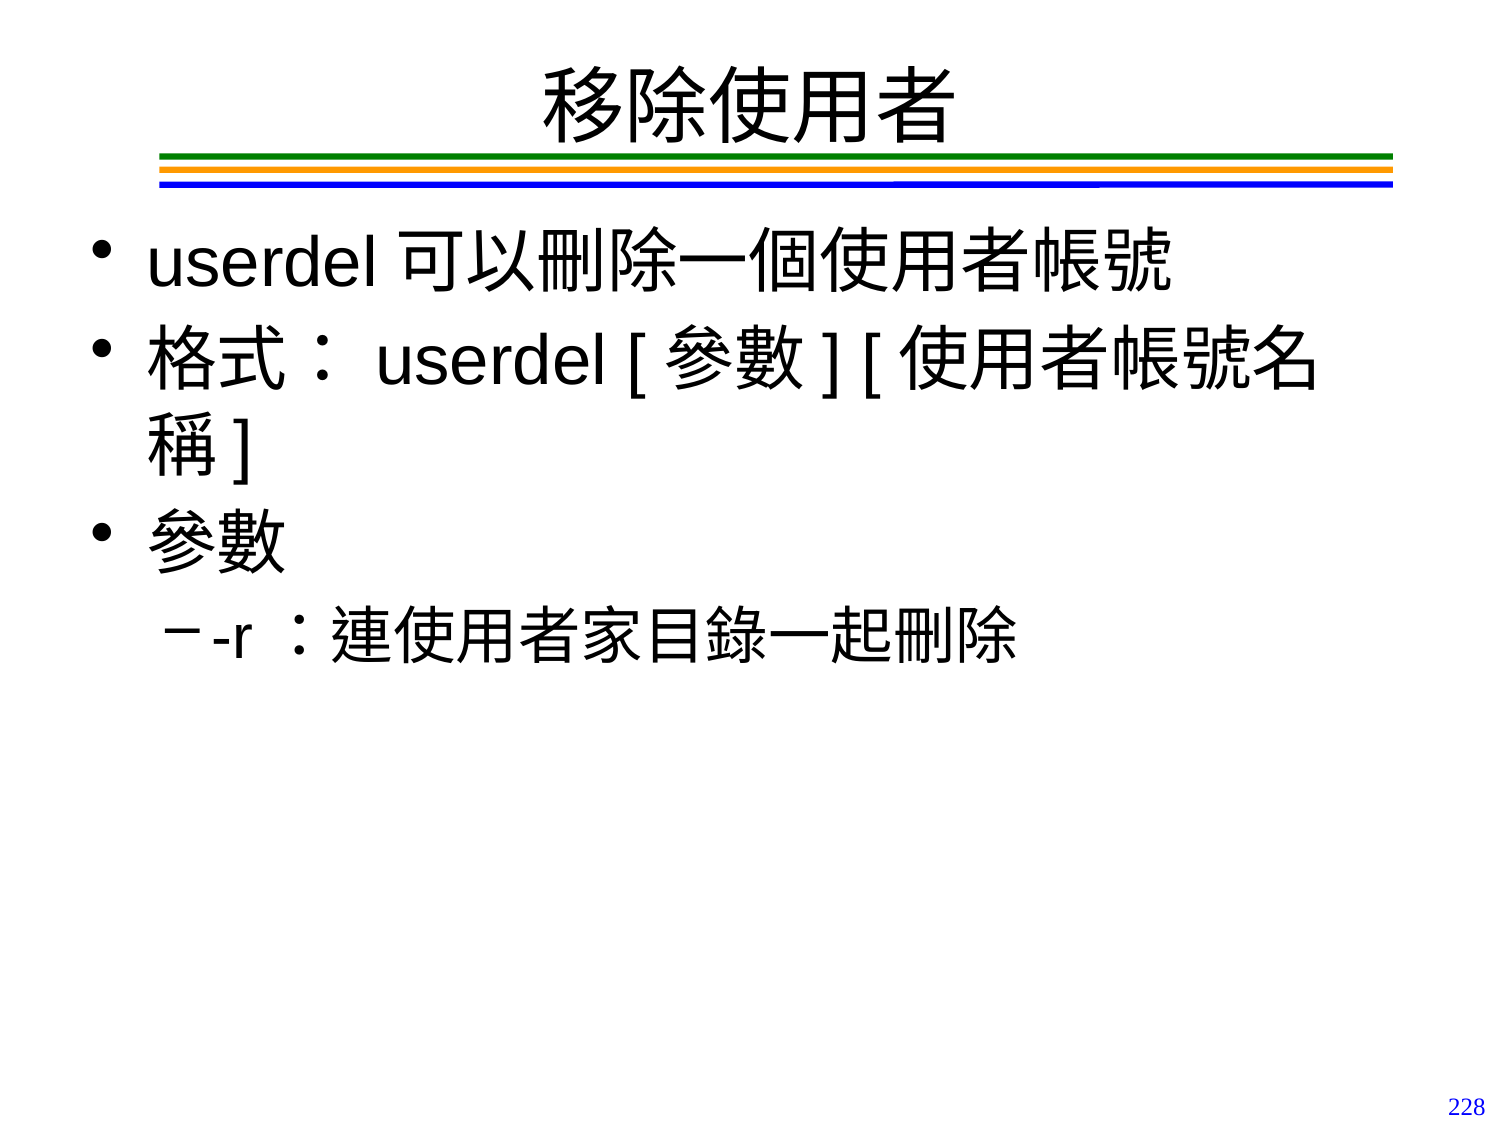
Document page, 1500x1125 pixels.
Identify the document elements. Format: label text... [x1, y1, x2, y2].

list userdel可以刪除一個使用者帳號 格式：userdel [參數] [使用者帳號名稱] 參數 -r：連使用者家目錄一起刪除 [75, 207, 1425, 1005]
title 移除使用者 [75, 45, 1425, 161]
slide_number 228 [1150, 1082, 1500, 1119]
